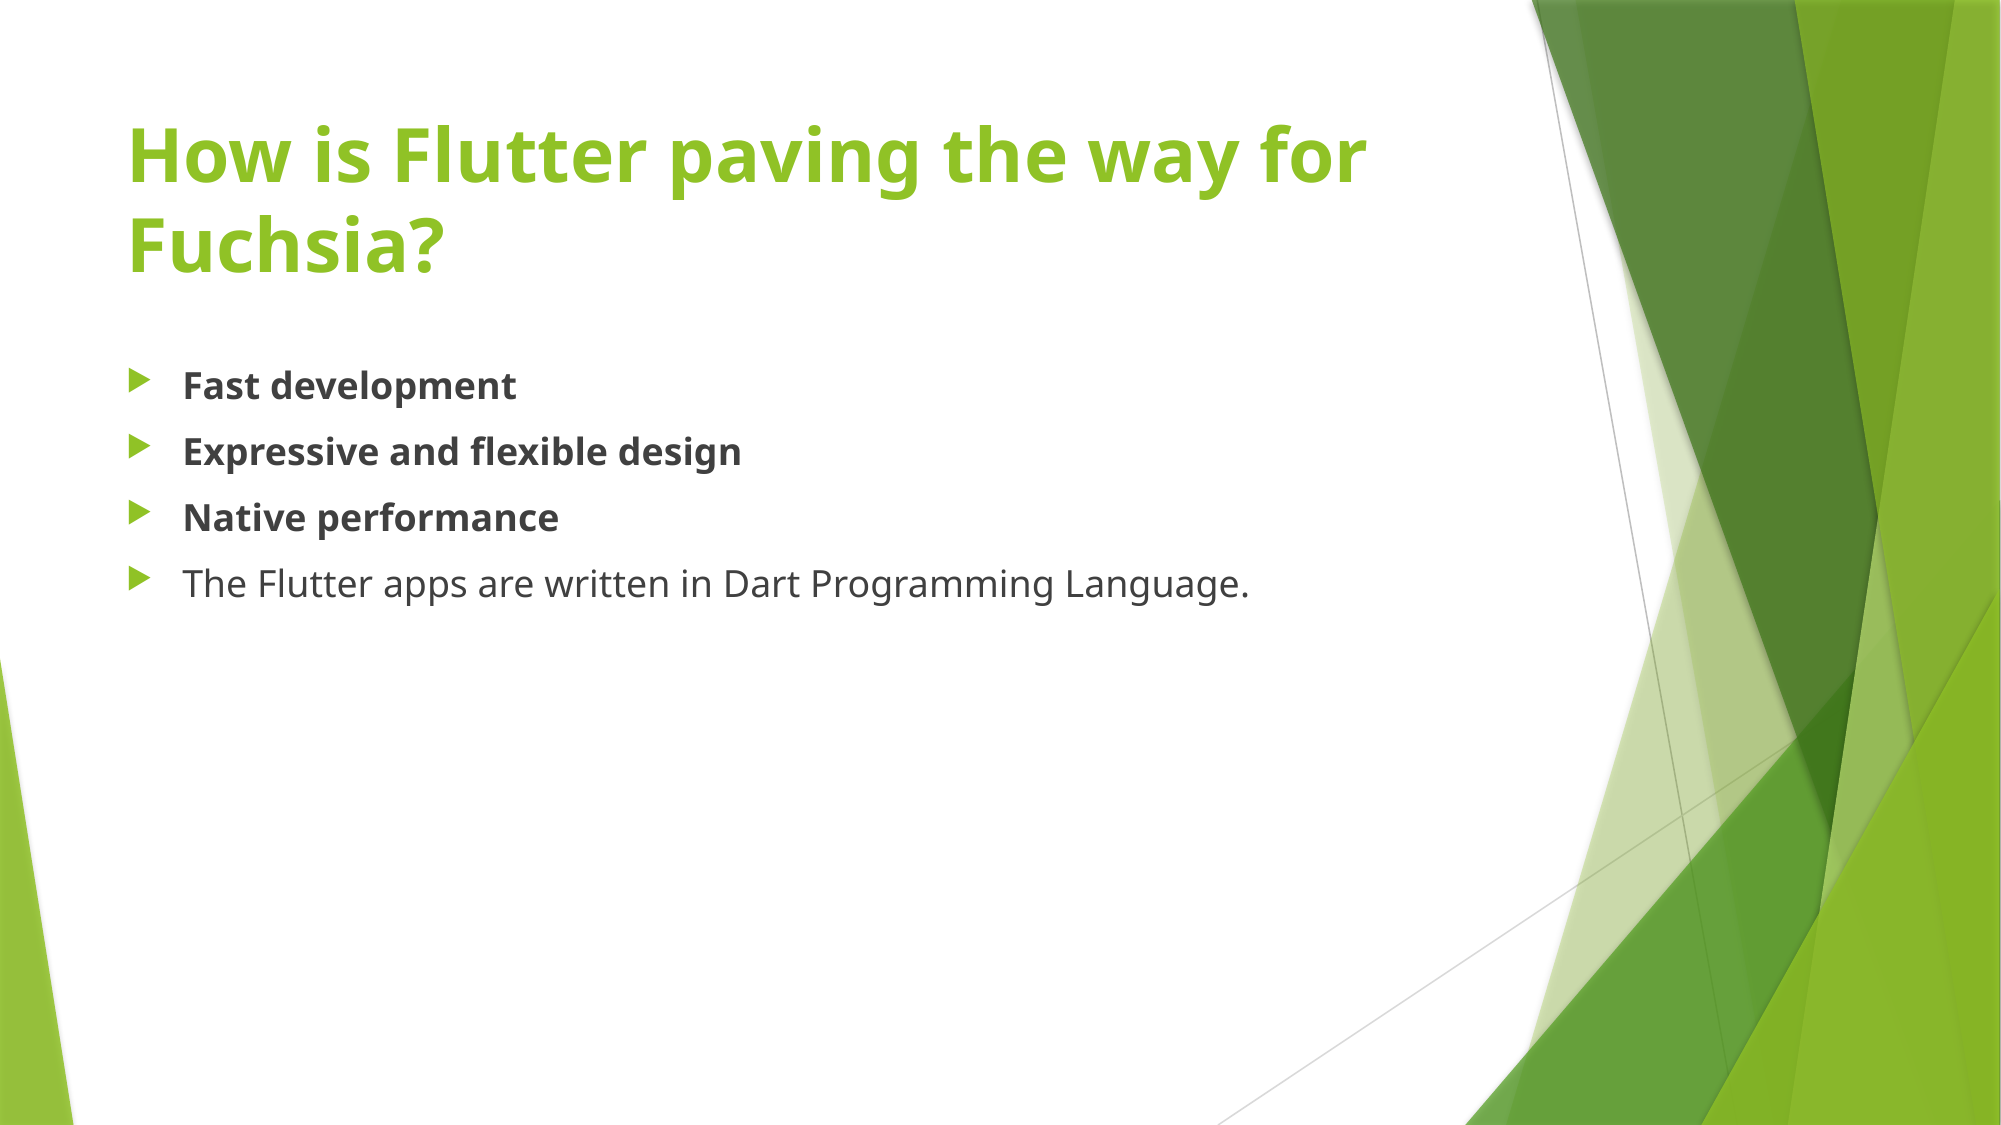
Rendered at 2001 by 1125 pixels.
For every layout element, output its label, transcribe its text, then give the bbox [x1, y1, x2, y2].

list Fast development Expressive and flexible design Native performance The Flutter apps are written in Dart Programming Language. [111, 354, 1522, 992]
title How is Flutter paving the way for Fuchsia? [111, 99, 1522, 284]
